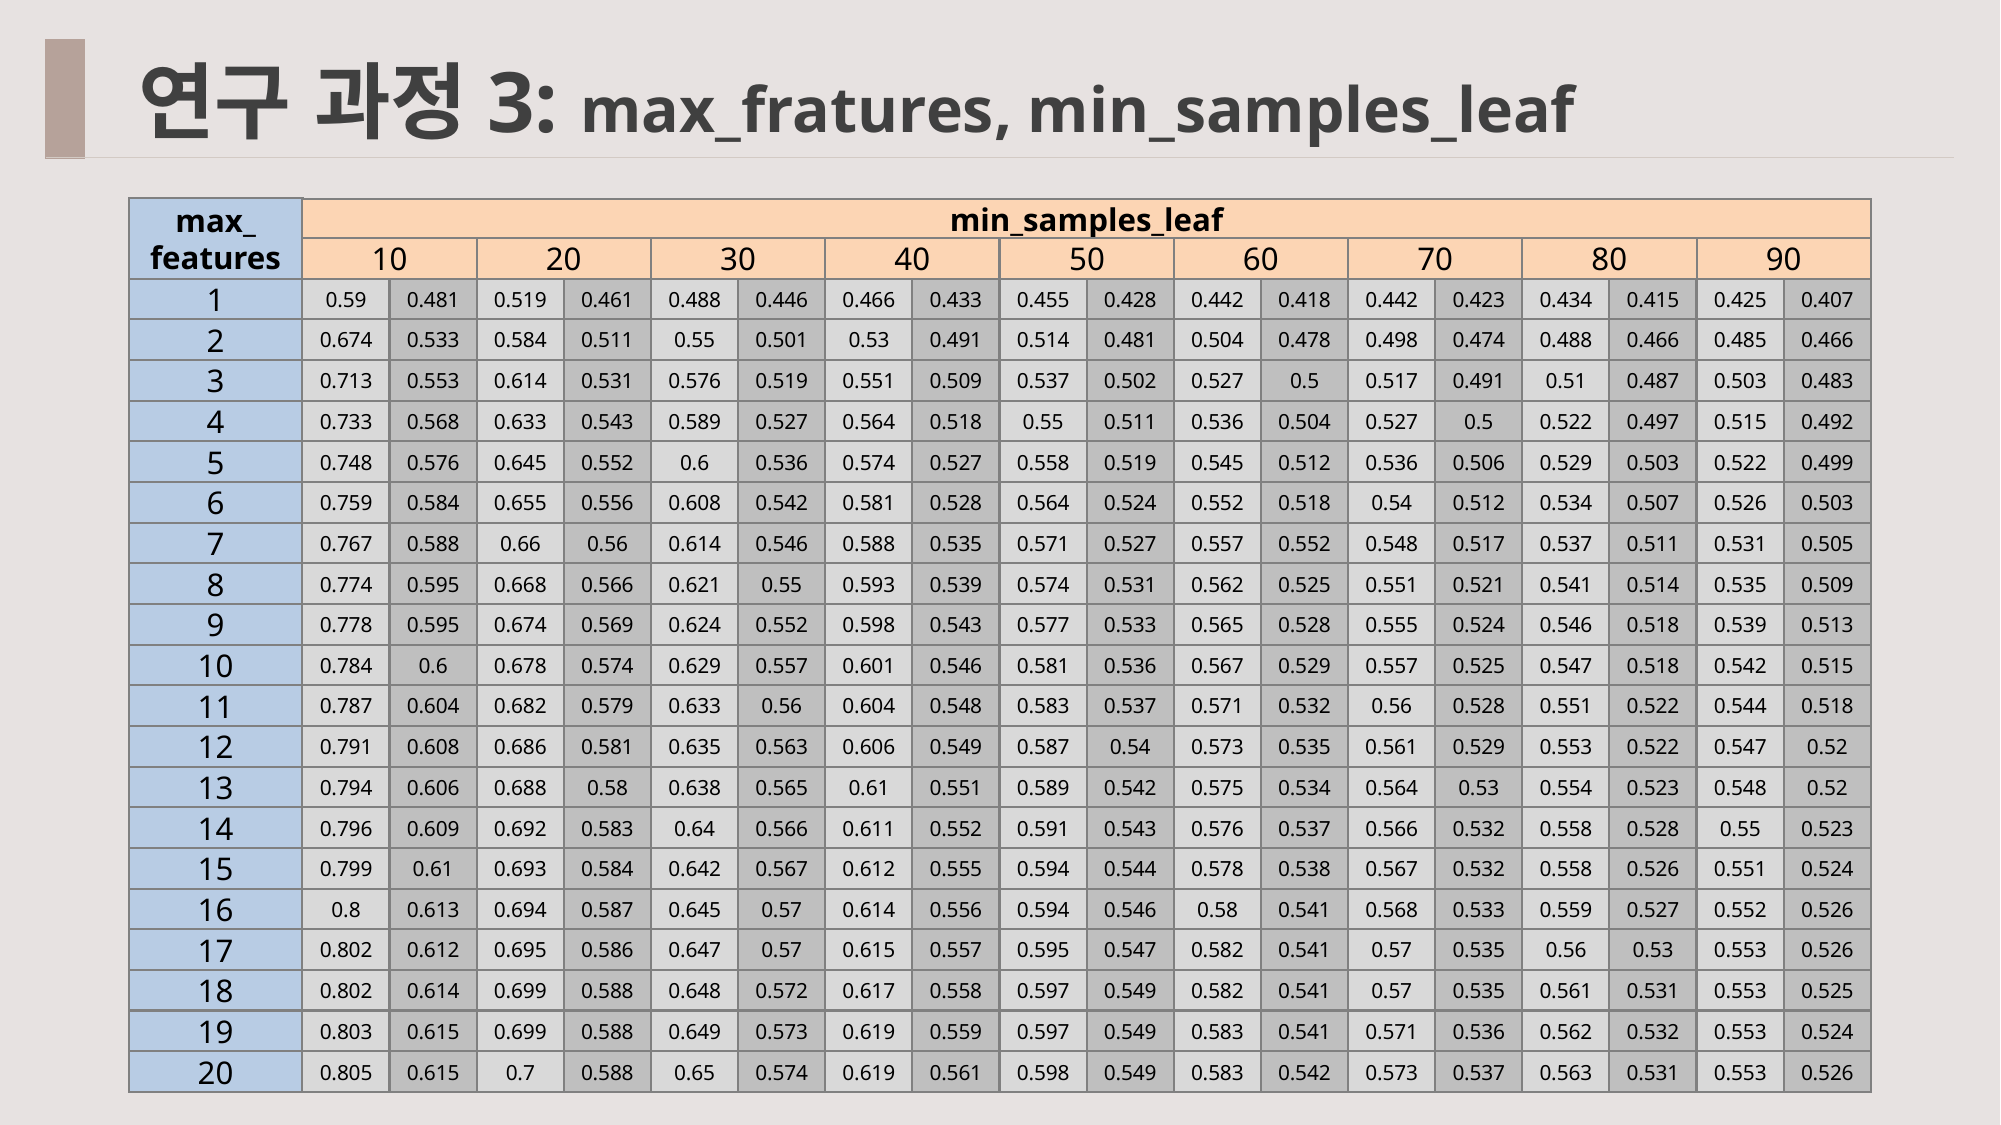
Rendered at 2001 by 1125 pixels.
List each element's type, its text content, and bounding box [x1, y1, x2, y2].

text_box 0.428 [1086, 278, 1175, 318]
text_box 7 [128, 522, 301, 562]
text_box 0.542 [1260, 1050, 1349, 1093]
text_box 0.415 [1608, 278, 1698, 318]
text_box 0.522 [1608, 684, 1698, 725]
text_box 0.5 [1260, 359, 1349, 400]
text_box 0.796 [301, 806, 388, 847]
text_box 0.551 [1698, 847, 1783, 888]
text_box 0.571 [1000, 522, 1086, 562]
text_box 10 [128, 644, 301, 684]
text_box 0.503 [1783, 481, 1872, 522]
text_box 0.733 [301, 400, 388, 440]
text_box 0.587 [1000, 725, 1086, 766]
text_box 0.546 [1523, 603, 1608, 644]
text_box 0.498 [1349, 318, 1434, 359]
text_box 0.584 [478, 318, 563, 359]
text_box 0.524 [1783, 1010, 1872, 1050]
text_box 0.558 [1523, 847, 1608, 888]
text_box 0.692 [478, 806, 563, 847]
text_box 0.613 [388, 888, 478, 928]
text_box 10 [301, 237, 478, 278]
text_box 0.509 [911, 359, 1000, 400]
text_box 0.541 [1260, 888, 1349, 928]
text_box 0.589 [652, 400, 737, 440]
text_box 0.563 [737, 725, 826, 766]
text_box 0.528 [1260, 603, 1349, 644]
text_box 0.522 [1523, 400, 1608, 440]
text_box 0.597 [1000, 969, 1086, 1010]
text_box 0.442 [1175, 278, 1260, 318]
text_box 0.526 [1608, 847, 1698, 888]
text_box 0.594 [1000, 847, 1086, 888]
text_box 0.584 [388, 481, 478, 522]
text_box 0.541 [1523, 562, 1608, 603]
text_box 0.574 [826, 440, 911, 481]
text_box 0.581 [826, 481, 911, 522]
text_box 0.794 [301, 766, 388, 806]
text_box 0.699 [478, 969, 563, 1010]
text_box 0.517 [1349, 359, 1434, 400]
text_box 0.759 [301, 481, 388, 522]
text_box 3 [128, 359, 301, 400]
text_box 0.51 [1523, 359, 1608, 400]
text_box 0.56 [737, 684, 826, 725]
text_box 0.526 [1783, 888, 1872, 928]
text_box 0.586 [563, 928, 652, 969]
text_box 0.695 [478, 928, 563, 969]
text_box 0.57 [1349, 969, 1434, 1010]
text_box 0.517 [1434, 522, 1523, 562]
text_box 0.531 [1698, 522, 1783, 562]
text_box 0.53 [826, 318, 911, 359]
text_box 90 [1696, 237, 1872, 278]
text_box 0.575 [1175, 766, 1260, 806]
text_box 0.455 [1000, 278, 1086, 318]
text_box 0.601 [826, 644, 911, 684]
text_box 0.559 [1523, 888, 1608, 928]
text_box 0.535 [1434, 928, 1523, 969]
text_box 0.533 [388, 318, 478, 359]
text_box 0.583 [1175, 1010, 1260, 1050]
text_box 0.535 [911, 522, 1000, 562]
text_box 0.573 [1175, 725, 1260, 766]
text_box 0.524 [1086, 481, 1175, 522]
text_box 0.566 [737, 806, 826, 847]
text_box 0.541 [1260, 1010, 1349, 1050]
text_box 0.561 [1349, 725, 1434, 766]
text_box 5 [128, 440, 301, 481]
text_box 0.553 [1698, 1010, 1783, 1050]
text_box 0.561 [1523, 969, 1608, 1010]
text_box 0.549 [911, 725, 1000, 766]
text_box 0.553 [1698, 1050, 1783, 1093]
text_box 0.527 [737, 400, 826, 440]
text_box 0.614 [388, 969, 478, 1010]
text_box 0.802 [301, 928, 388, 969]
text_box 0.568 [1349, 888, 1434, 928]
text_box 0.678 [478, 644, 563, 684]
text_box 0.693 [478, 847, 563, 888]
text_box 0.615 [826, 928, 911, 969]
text_box 0.564 [1000, 481, 1086, 522]
text_box 0.6 [652, 440, 737, 481]
text_box 0.549 [1086, 1050, 1175, 1093]
text_box 0.539 [1698, 603, 1783, 644]
text_box 0.531 [1608, 1050, 1698, 1093]
text_box 0.649 [652, 1010, 737, 1050]
text_box 0.573 [1349, 1050, 1434, 1093]
text_box 0.552 [911, 806, 1000, 847]
text_box 0.53 [1608, 928, 1698, 969]
text_box 0.674 [478, 603, 563, 644]
text_box 0.562 [1523, 1010, 1608, 1050]
text_box 0.527 [911, 440, 1000, 481]
text_box 0.541 [1260, 969, 1349, 1010]
text_box 0.606 [388, 766, 478, 806]
text_box 0.524 [1434, 603, 1523, 644]
text_box 0.594 [1000, 888, 1086, 928]
text_box 0.584 [563, 847, 652, 888]
text_box 0.525 [1783, 969, 1872, 1010]
text_box 0.535 [1434, 969, 1523, 1010]
text_box 0.546 [737, 522, 826, 562]
text_box 0.532 [1434, 806, 1523, 847]
text_box 0.615 [388, 1050, 478, 1093]
text_box 0.655 [478, 481, 563, 522]
text_box 0.589 [1000, 766, 1086, 806]
text_box 0.544 [1086, 847, 1175, 888]
text_box 0.551 [1349, 562, 1434, 603]
text_box 0.531 [1086, 562, 1175, 603]
text_box 0.526 [1783, 928, 1872, 969]
text_box 0.58 [563, 766, 652, 806]
text_box 0.668 [478, 562, 563, 603]
text_box 0.511 [1086, 400, 1175, 440]
text_box 0.581 [563, 725, 652, 766]
text_box 0.617 [826, 969, 911, 1010]
text_box 0.542 [1086, 766, 1175, 806]
text_box 0.529 [1523, 440, 1608, 481]
text_box 0.614 [652, 522, 737, 562]
text_box 0.552 [737, 603, 826, 644]
text_box min_samples_leaf [301, 198, 1872, 237]
text_box 0.503 [1608, 440, 1698, 481]
text_box 0.64 [652, 806, 737, 847]
text_box 0.567 [737, 847, 826, 888]
text_box 0.547 [1698, 725, 1783, 766]
text_box 0.614 [826, 888, 911, 928]
text_box 0.8 [301, 888, 388, 928]
text_box 0.525 [1260, 562, 1349, 603]
text_box 0.524 [1783, 847, 1872, 888]
text_box 0.507 [1608, 481, 1698, 522]
text_box 0.567 [1175, 644, 1260, 684]
text_box 0.537 [1434, 1050, 1523, 1093]
text_box 0.433 [911, 278, 1000, 318]
text_box 0.514 [1608, 562, 1698, 603]
text_box 0.512 [1434, 481, 1523, 522]
text_box 0.488 [652, 278, 737, 318]
text_box 30 [650, 237, 824, 278]
text_box 0.528 [1608, 806, 1698, 847]
text_box 0.52 [1783, 766, 1872, 806]
text_box 0.512 [1260, 440, 1349, 481]
text_box 0.604 [826, 684, 911, 725]
text_box 0.548 [1698, 766, 1783, 806]
text_box 60 [1173, 237, 1347, 278]
text_box 0.544 [1698, 684, 1783, 725]
text_box 0.528 [911, 481, 1000, 522]
text_box 0.536 [1086, 644, 1175, 684]
text_box 0.615 [388, 1010, 478, 1050]
text_box 0.511 [1608, 522, 1698, 562]
text_box 0.552 [563, 440, 652, 481]
text_box 0.593 [826, 562, 911, 603]
text_box 0.551 [911, 766, 1000, 806]
text_box 15 [128, 847, 301, 888]
text_box 0.504 [1175, 318, 1260, 359]
text_box 0.466 [826, 278, 911, 318]
text_box 0.624 [652, 603, 737, 644]
text_box 18 [128, 969, 301, 1010]
text_box 0.539 [911, 562, 1000, 603]
text_box 40 [824, 237, 999, 278]
text_box 0.513 [1783, 603, 1872, 644]
text_box 0.481 [1086, 318, 1175, 359]
text_box 0.557 [911, 928, 1000, 969]
text_box max_ features [128, 197, 304, 278]
text_box 0.791 [301, 725, 388, 766]
text_box 0.577 [1000, 603, 1086, 644]
text_box 0.608 [652, 481, 737, 522]
text_box 0.537 [1086, 684, 1175, 725]
text_box 0.434 [1523, 278, 1608, 318]
text_box 0.582 [1175, 969, 1260, 1010]
text_box 0.61 [388, 847, 478, 888]
text_box 0.551 [826, 359, 911, 400]
text_box 0.573 [737, 1010, 826, 1050]
text_box 0.526 [1698, 481, 1783, 522]
text_box 0.519 [737, 359, 826, 400]
text_box 70 [1347, 237, 1521, 278]
text_box 0.418 [1260, 278, 1349, 318]
text_box 0.485 [1698, 318, 1783, 359]
text_box 0.59 [301, 278, 388, 318]
text_box 0.557 [737, 644, 826, 684]
text_box 0.552 [1175, 481, 1260, 522]
text_box 0.787 [301, 684, 388, 725]
text_box 0.674 [301, 318, 388, 359]
text_box 0.559 [911, 1010, 1000, 1050]
text_box 0.569 [563, 603, 652, 644]
text_box 0.583 [1175, 1050, 1260, 1093]
text_box 0.543 [1086, 806, 1175, 847]
text_box 0.531 [1608, 969, 1698, 1010]
text_box 0.527 [1086, 522, 1175, 562]
text_box 0.566 [1349, 806, 1434, 847]
text_box 0.588 [388, 522, 478, 562]
text_box 0.774 [301, 562, 388, 603]
text_box 0.466 [1783, 318, 1872, 359]
text_box 0.595 [388, 562, 478, 603]
text_box 0.581 [1000, 644, 1086, 684]
text_box 0.442 [1349, 278, 1434, 318]
text_box 0.545 [1175, 440, 1260, 481]
text_box 0.55 [652, 318, 737, 359]
text_box 0.686 [478, 725, 563, 766]
text_box 0.488 [1523, 318, 1608, 359]
text_box 0.537 [1260, 806, 1349, 847]
text_box 0.52 [1783, 725, 1872, 766]
text_box 0.805 [301, 1050, 388, 1093]
text_box 0.551 [1523, 684, 1608, 725]
text_box 0.528 [1434, 684, 1523, 725]
text_box 0.609 [388, 806, 478, 847]
text_box 0.571 [1175, 684, 1260, 725]
text_box 0.506 [1434, 440, 1523, 481]
text_box 0.549 [1086, 969, 1175, 1010]
text_box 0.55 [737, 562, 826, 603]
text_box 0.515 [1698, 400, 1783, 440]
text_box 0.518 [1783, 684, 1872, 725]
text_box 0.522 [1698, 440, 1783, 481]
text_box 0.645 [652, 888, 737, 928]
text_box 0.553 [1698, 969, 1783, 1010]
text_box 0.6 [388, 644, 478, 684]
text_box 0.588 [826, 522, 911, 562]
text_box 8 [128, 562, 301, 603]
text_box 6 [128, 481, 301, 522]
text_box 0.578 [1175, 847, 1260, 888]
text_box 0.629 [652, 644, 737, 684]
text_box 0.608 [388, 725, 478, 766]
text_box 0.525 [1434, 644, 1523, 684]
text_box 0.65 [652, 1050, 737, 1093]
text_box 0.555 [911, 847, 1000, 888]
text_box 0.564 [1349, 766, 1434, 806]
text_box 0.483 [1783, 359, 1872, 400]
text_box 0.536 [1175, 400, 1260, 440]
text_box 0.576 [652, 359, 737, 400]
text_box 0.474 [1434, 318, 1523, 359]
text_box 0.527 [1349, 400, 1434, 440]
text_box 0.542 [1698, 644, 1783, 684]
text_box 0.504 [1260, 400, 1349, 440]
text_box 0.597 [1000, 1010, 1086, 1050]
text_box 0.642 [652, 847, 737, 888]
text_box 0.553 [1523, 725, 1608, 766]
text_box 0.778 [301, 603, 388, 644]
text_box 0.466 [1608, 318, 1698, 359]
text_box 0.54 [1086, 725, 1175, 766]
text_box 0.699 [478, 1010, 563, 1050]
text_box 0.492 [1783, 400, 1872, 440]
text_box 0.57 [737, 928, 826, 969]
text_box 0.518 [1608, 603, 1698, 644]
text_box 0.588 [563, 1010, 652, 1050]
text_box 17 [128, 928, 301, 969]
text_box 0.558 [1000, 440, 1086, 481]
text_box 0.523 [1783, 806, 1872, 847]
text_box 2 [128, 318, 301, 359]
text_box 0.461 [563, 278, 652, 318]
text_box 0.555 [1349, 603, 1434, 644]
text_box 0.566 [563, 562, 652, 603]
text_box 0.579 [563, 684, 652, 725]
text_box 0.478 [1260, 318, 1349, 359]
text_box 0.58 [1175, 888, 1260, 928]
text_box 0.515 [1783, 644, 1872, 684]
text_box 0.537 [1523, 522, 1608, 562]
text_box 0.565 [737, 766, 826, 806]
text_box 0.518 [911, 400, 1000, 440]
text_box 0.531 [563, 359, 652, 400]
text_box 0.487 [1608, 359, 1698, 400]
text_box 0.534 [1523, 481, 1608, 522]
text_box 19 [128, 1010, 301, 1050]
text_box 0.532 [1260, 684, 1349, 725]
text_box 0.529 [1434, 725, 1523, 766]
text_box 0.619 [826, 1050, 911, 1093]
text_box 0.576 [1175, 806, 1260, 847]
text_box 0.542 [737, 481, 826, 522]
text_box 0.526 [1783, 1050, 1872, 1093]
text_box 0.521 [1434, 562, 1523, 603]
text_box 0.491 [911, 318, 1000, 359]
text_box 0.576 [388, 440, 478, 481]
text_box 0.565 [1175, 603, 1260, 644]
text_box 0.595 [1000, 928, 1086, 969]
text_box 0.612 [826, 847, 911, 888]
text_box 0.635 [652, 725, 737, 766]
text_box 0.538 [1260, 847, 1349, 888]
text_box 0.519 [1086, 440, 1175, 481]
text_box 0.61 [826, 766, 911, 806]
text_box 0.547 [1523, 644, 1608, 684]
text_box 0.518 [1260, 481, 1349, 522]
text_box 11 [128, 684, 301, 725]
text_box 0.407 [1783, 278, 1872, 318]
text_box 0.682 [478, 684, 563, 725]
text_box 0.694 [478, 888, 563, 928]
text_box 0.548 [911, 684, 1000, 725]
text_box 0.633 [478, 400, 563, 440]
text_box 0.583 [563, 806, 652, 847]
text_box 12 [128, 725, 301, 766]
text_box 0.591 [1000, 806, 1086, 847]
text_box 0.604 [388, 684, 478, 725]
text_box 0.588 [563, 969, 652, 1010]
text_box 0.533 [1086, 603, 1175, 644]
text_box 0.7 [478, 1050, 563, 1093]
text_box 0.55 [1698, 806, 1783, 847]
text_box 0.621 [652, 562, 737, 603]
text_box 20 [478, 237, 650, 278]
text_box 16 [128, 888, 301, 928]
text_box 0.547 [1086, 928, 1175, 969]
text_box 0.532 [1608, 1010, 1698, 1050]
text_box 0.511 [563, 318, 652, 359]
text_box 0.527 [1608, 888, 1698, 928]
text_box 0.574 [737, 1050, 826, 1093]
text_box 0.56 [1349, 684, 1434, 725]
text_box 0.606 [826, 725, 911, 766]
text_box 9 [128, 603, 301, 644]
text_box 0.499 [1783, 440, 1872, 481]
text_box 0.614 [478, 359, 563, 400]
text_box 14 [128, 806, 301, 847]
text_box 0.595 [388, 603, 478, 644]
text_box 0.619 [826, 1010, 911, 1050]
text_box 0.647 [652, 928, 737, 969]
text_box 0.529 [1260, 644, 1349, 684]
text_box 0.561 [911, 1050, 1000, 1093]
text_box 0.54 [1349, 481, 1434, 522]
text_box 0.53 [1434, 766, 1523, 806]
text_box 0.587 [563, 888, 652, 928]
text_box 0.574 [1000, 562, 1086, 603]
text_box 0.556 [911, 888, 1000, 928]
text_box 0.633 [652, 684, 737, 725]
text_box 0.536 [1434, 1010, 1523, 1050]
text_box 0.535 [1698, 562, 1783, 603]
text_box 0.582 [1175, 928, 1260, 969]
text_box 0.5 [1434, 400, 1523, 440]
text_box 0.55 [1000, 400, 1086, 440]
text_box 0.536 [1349, 440, 1434, 481]
text_box 0.423 [1434, 278, 1523, 318]
text_box 0.572 [737, 969, 826, 1010]
text_box 0.532 [1434, 847, 1523, 888]
text_box 0.505 [1783, 522, 1872, 562]
text_box 0.519 [478, 278, 563, 318]
text_box 0.799 [301, 847, 388, 888]
text_box 0.56 [563, 522, 652, 562]
text_box 0.588 [563, 1050, 652, 1093]
text_box 13 [128, 766, 301, 806]
text_box 0.522 [1608, 725, 1698, 766]
text_box 0.541 [1260, 928, 1349, 969]
text_box 0.558 [911, 969, 1000, 1010]
text_box 0.557 [1349, 644, 1434, 684]
text_box 0.563 [1523, 1050, 1608, 1093]
text_box 0.598 [1000, 1050, 1086, 1093]
text_box 0.688 [478, 766, 563, 806]
text_box 80 [1521, 237, 1696, 278]
text_box 0.543 [563, 400, 652, 440]
text_box 0.611 [826, 806, 911, 847]
text_box 4 [128, 400, 301, 440]
text_box 0.645 [478, 440, 563, 481]
text_box 0.598 [826, 603, 911, 644]
text_box 0.533 [1434, 888, 1523, 928]
text_box 0.549 [1086, 1010, 1175, 1050]
text_box 0.518 [1608, 644, 1698, 684]
text_box 0.535 [1260, 725, 1349, 766]
text_box 0.638 [652, 766, 737, 806]
text_box 0.748 [301, 440, 388, 481]
text_box 0.568 [388, 400, 478, 440]
text_box 0.56 [1523, 928, 1608, 969]
text_box 0.554 [1523, 766, 1608, 806]
text_box 0.446 [737, 278, 826, 318]
text_box 0.564 [826, 400, 911, 440]
text_box 0.425 [1698, 278, 1783, 318]
text_box 0.497 [1608, 400, 1698, 440]
text_box 0.552 [1260, 522, 1349, 562]
text_box 20 [128, 1050, 301, 1093]
text_box 0.502 [1086, 359, 1175, 400]
text_box 0.802 [301, 969, 388, 1010]
text_box 0.803 [301, 1010, 388, 1050]
text_box 0.509 [1783, 562, 1872, 603]
text_box 0.571 [1349, 1010, 1434, 1050]
text_box 0.583 [1000, 684, 1086, 725]
text_box 0.537 [1000, 359, 1086, 400]
text_box 0.534 [1260, 766, 1349, 806]
text_box 0.501 [737, 318, 826, 359]
text_box 0.66 [478, 522, 563, 562]
text_box 0.556 [563, 481, 652, 522]
text_box 0.767 [301, 522, 388, 562]
text_box 0.574 [563, 644, 652, 684]
text_box 0.527 [1175, 359, 1260, 400]
text_box 0.546 [911, 644, 1000, 684]
text_box 0.552 [1698, 888, 1783, 928]
text_box 0.562 [1175, 562, 1260, 603]
text_box 0.546 [1086, 888, 1175, 928]
text_box 0.557 [1175, 522, 1260, 562]
text_box 0.514 [1000, 318, 1086, 359]
text_box 0.491 [1434, 359, 1523, 400]
text_box 0.648 [652, 969, 737, 1010]
text_box 0.523 [1608, 766, 1698, 806]
text_box 0.57 [737, 888, 826, 928]
text_box 0.558 [1523, 806, 1608, 847]
text_box 50 [999, 237, 1173, 278]
text_box 0.784 [301, 644, 388, 684]
text_box 0.548 [1349, 522, 1434, 562]
text_box 0.713 [301, 359, 388, 400]
text_box 0.612 [388, 928, 478, 969]
text_box 0.553 [388, 359, 478, 400]
text_box 0.481 [388, 278, 478, 318]
text_box 0.503 [1698, 359, 1783, 400]
text_box 1 [128, 278, 301, 318]
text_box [46, 39, 1954, 158]
text_box 0.543 [911, 603, 1000, 644]
text_box 0.567 [1349, 847, 1434, 888]
text_box 0.553 [1698, 928, 1783, 969]
text_box 0.536 [737, 440, 826, 481]
text_box 0.57 [1349, 928, 1434, 969]
